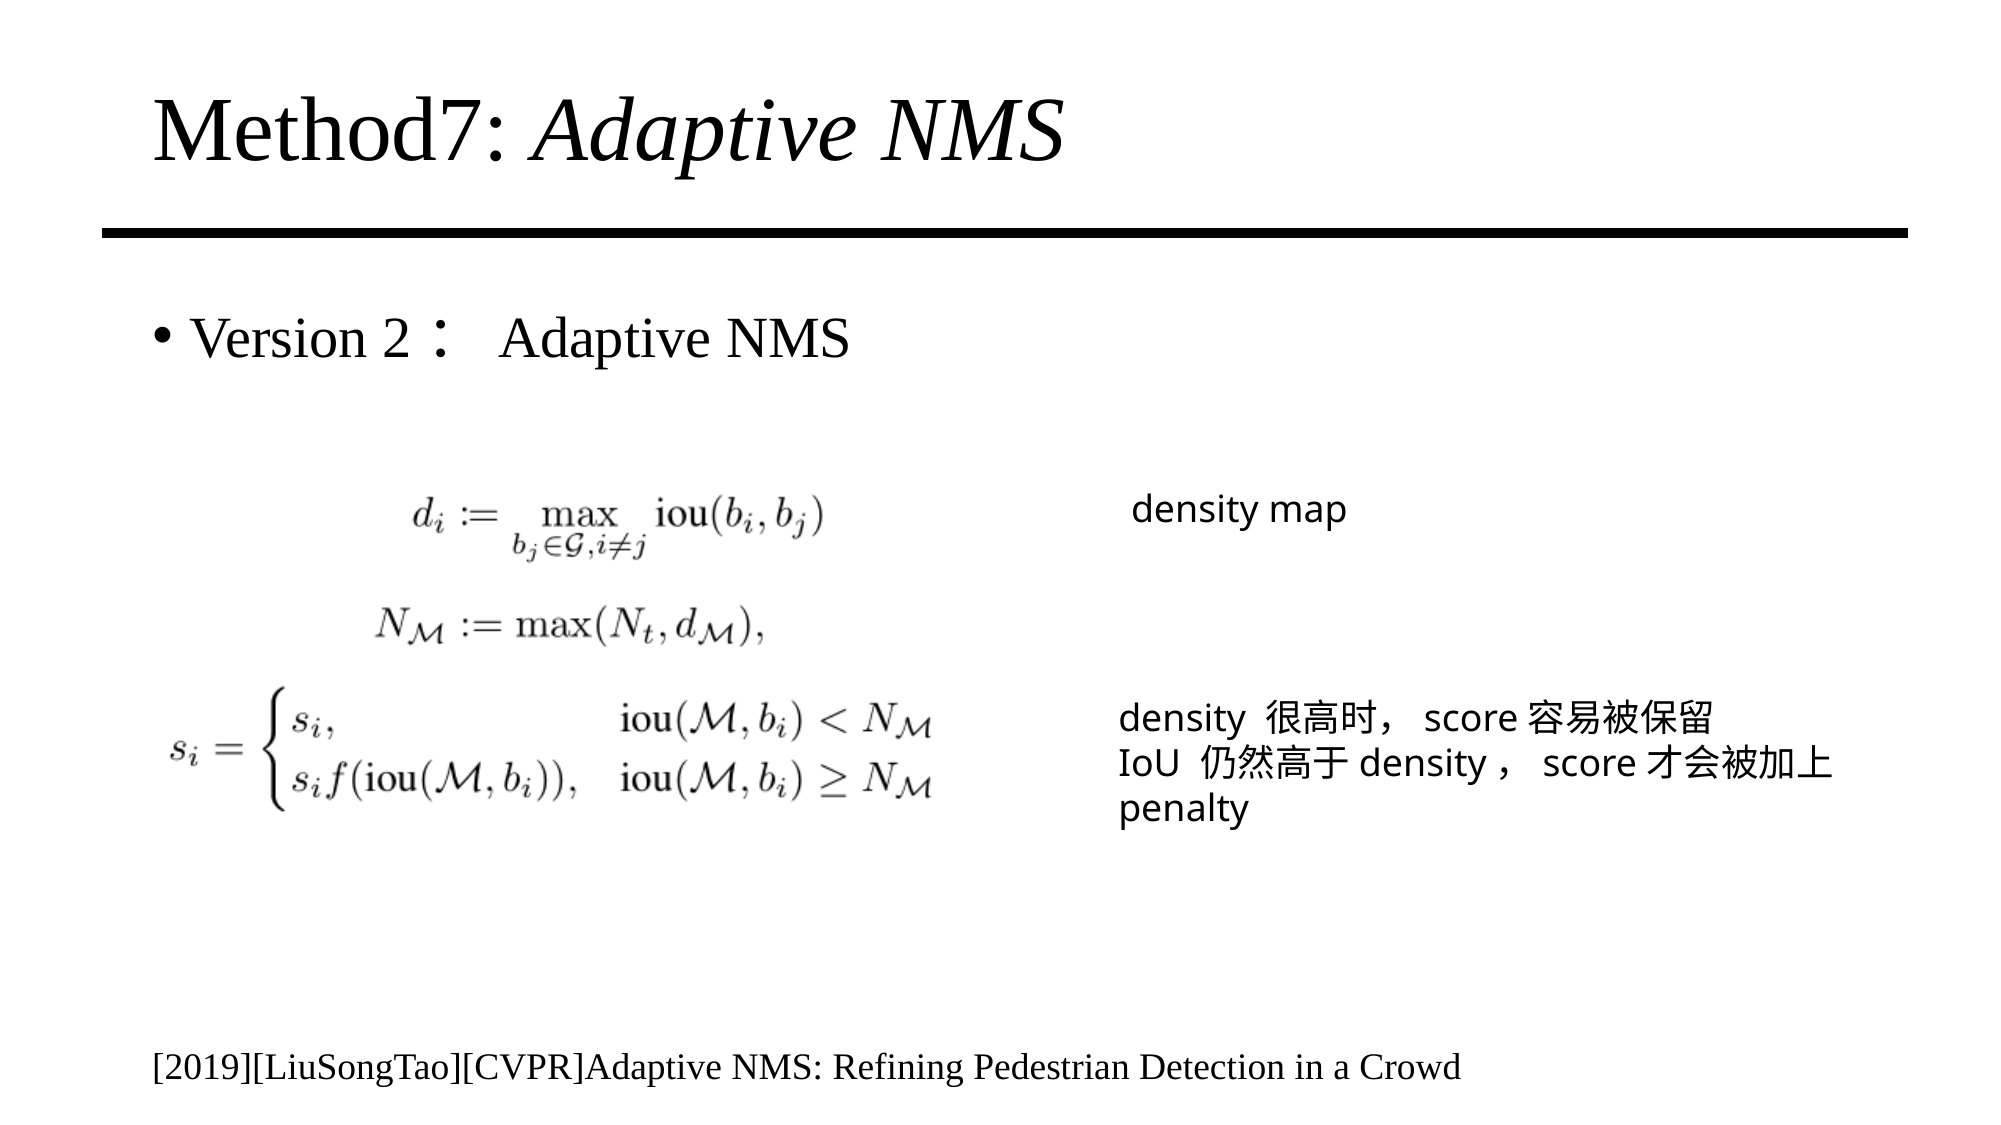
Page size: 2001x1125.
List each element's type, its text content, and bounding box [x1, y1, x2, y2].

picture [113, 461, 957, 821]
text_box [2019][LiuSongTao][CVPR]Adaptive NMS: Refining Pedestrian Detection in a Crowd [137, 1034, 1775, 1095]
list Version 2：Adaptive NMS [137, 299, 1863, 1014]
text_box density 很高时，score容易被保留 IoU 仍然高于density，score才会被加上penalty [1103, 686, 1908, 837]
title Method7: Adaptive NMS [137, 59, 1863, 203]
text_box density map [1116, 477, 1635, 538]
